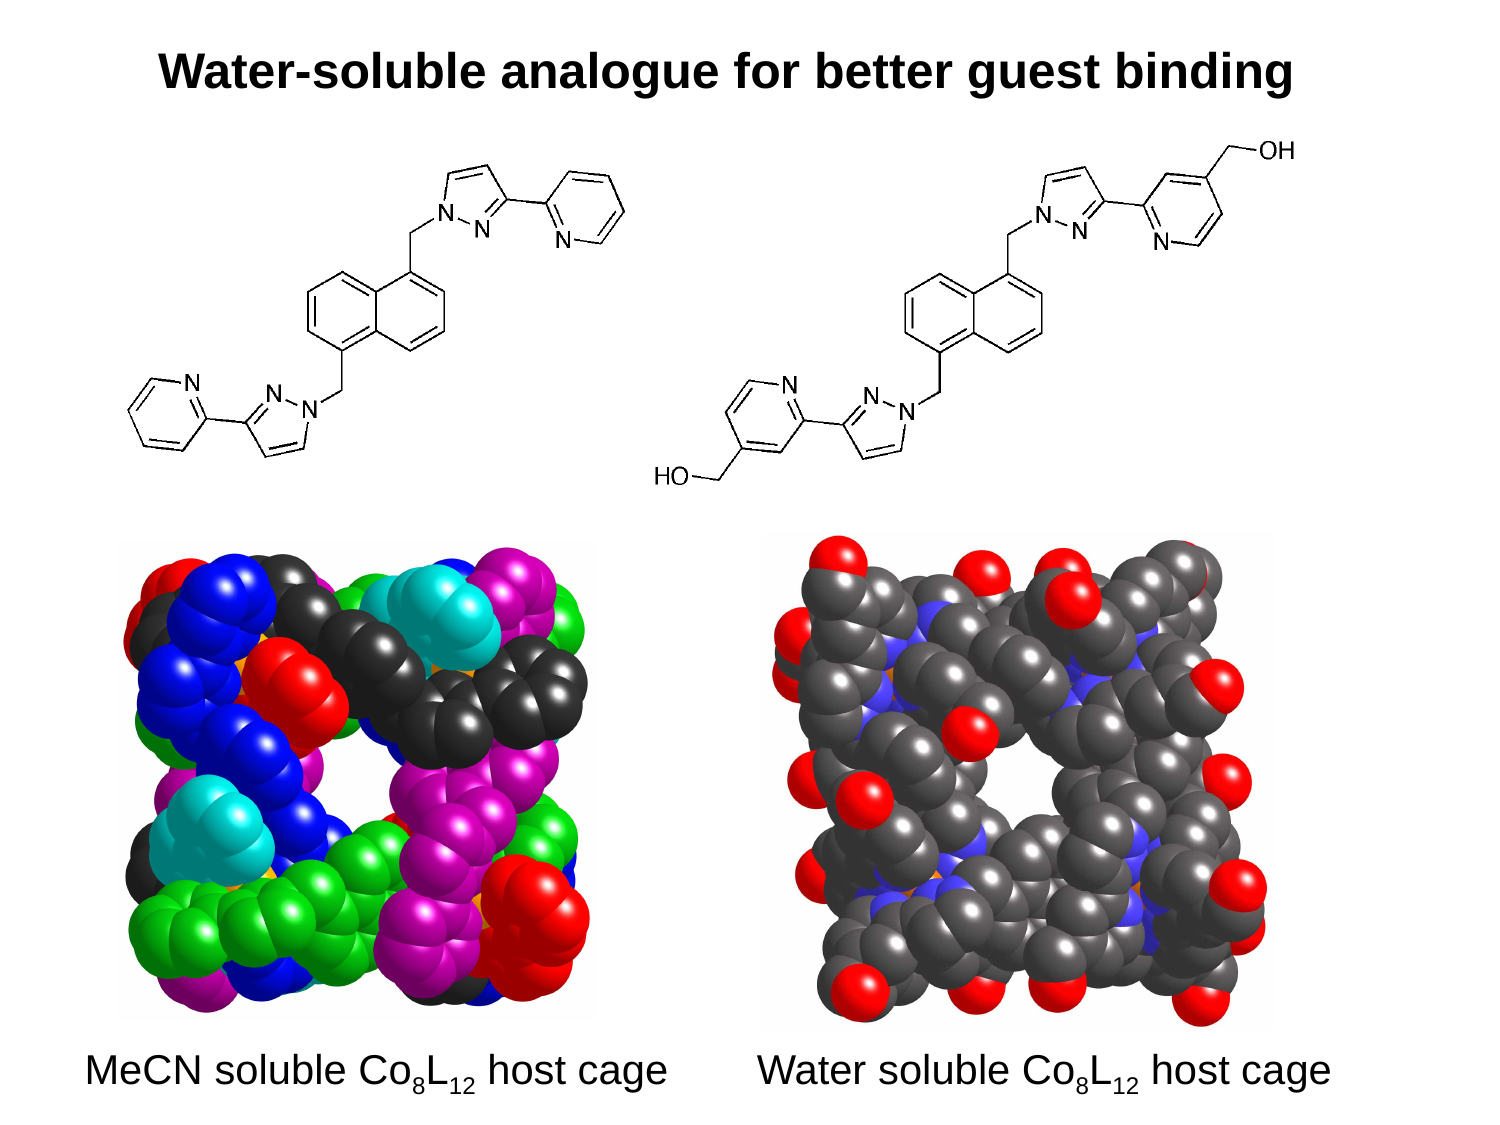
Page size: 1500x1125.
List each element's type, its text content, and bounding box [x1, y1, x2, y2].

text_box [736, 531, 1353, 1101]
text_box Water-soluble analogue for better guest binding [143, 40, 1331, 107]
picture [122, 134, 1299, 490]
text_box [64, 541, 690, 1101]
